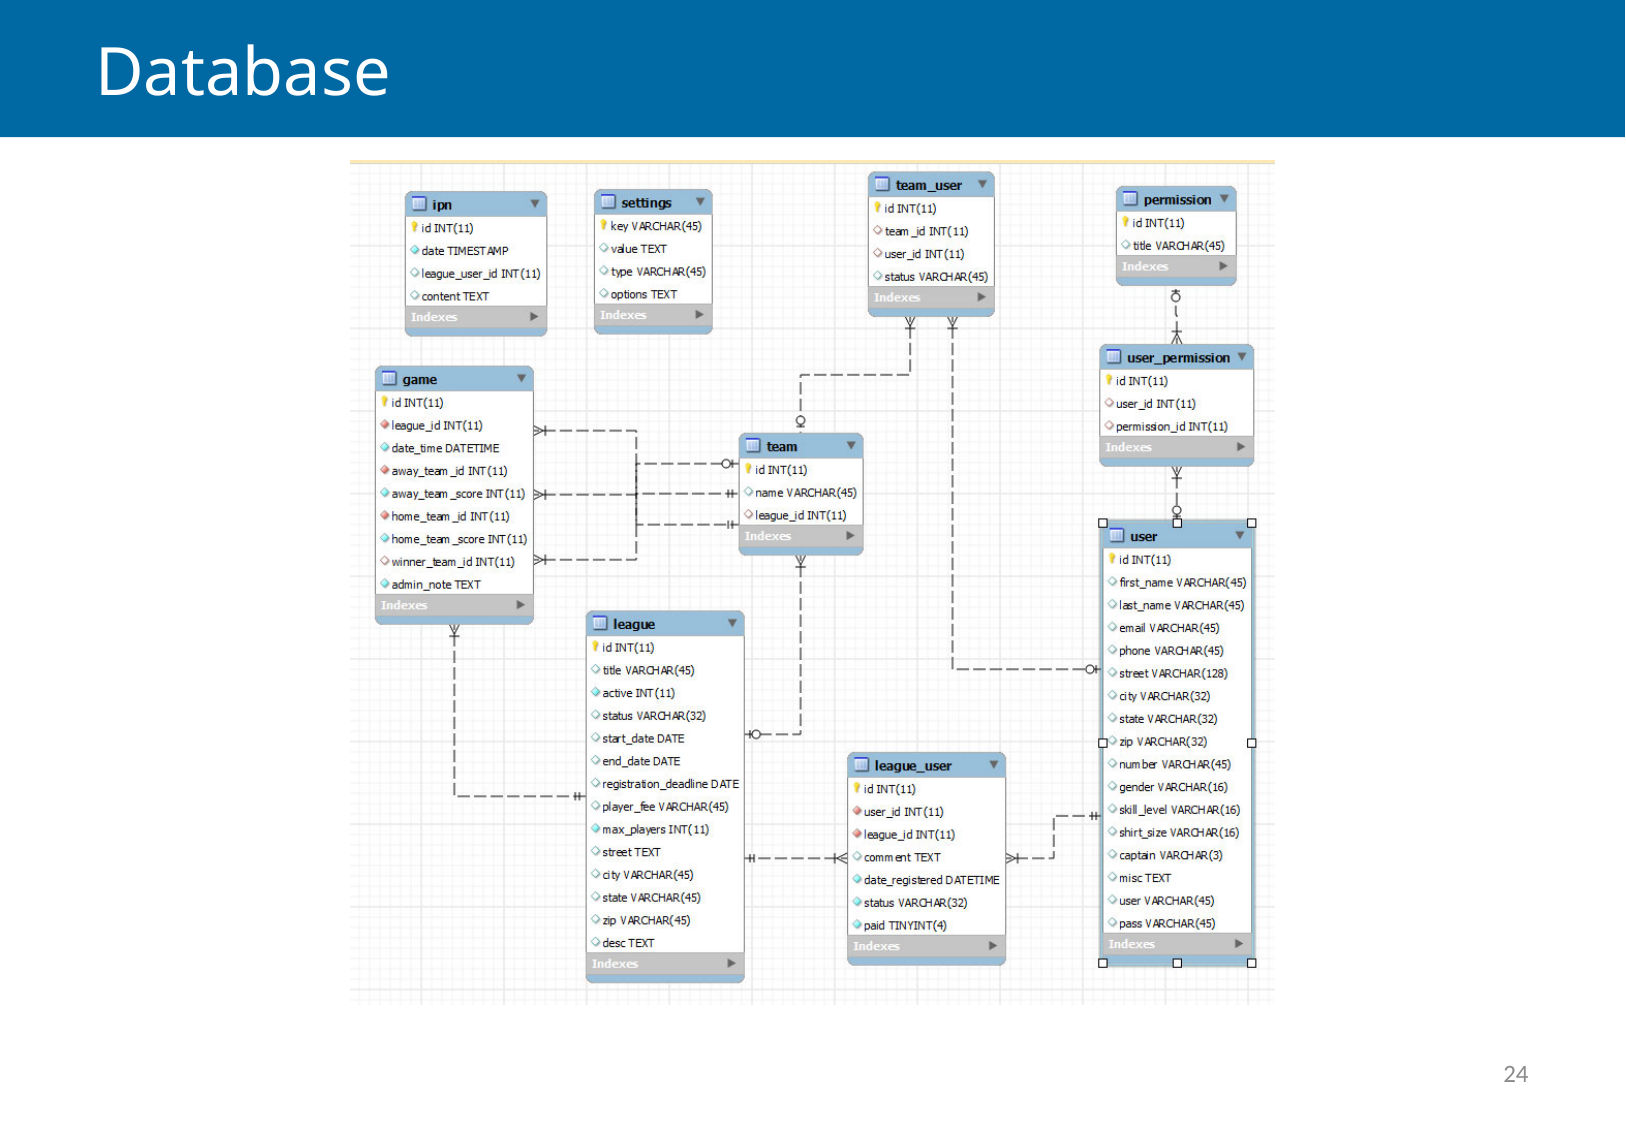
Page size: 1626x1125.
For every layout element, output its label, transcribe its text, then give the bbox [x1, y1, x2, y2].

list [350, 160, 1275, 1006]
title Database [80, 0, 1543, 138]
slide_number 24 [1164, 1042, 1544, 1103]
